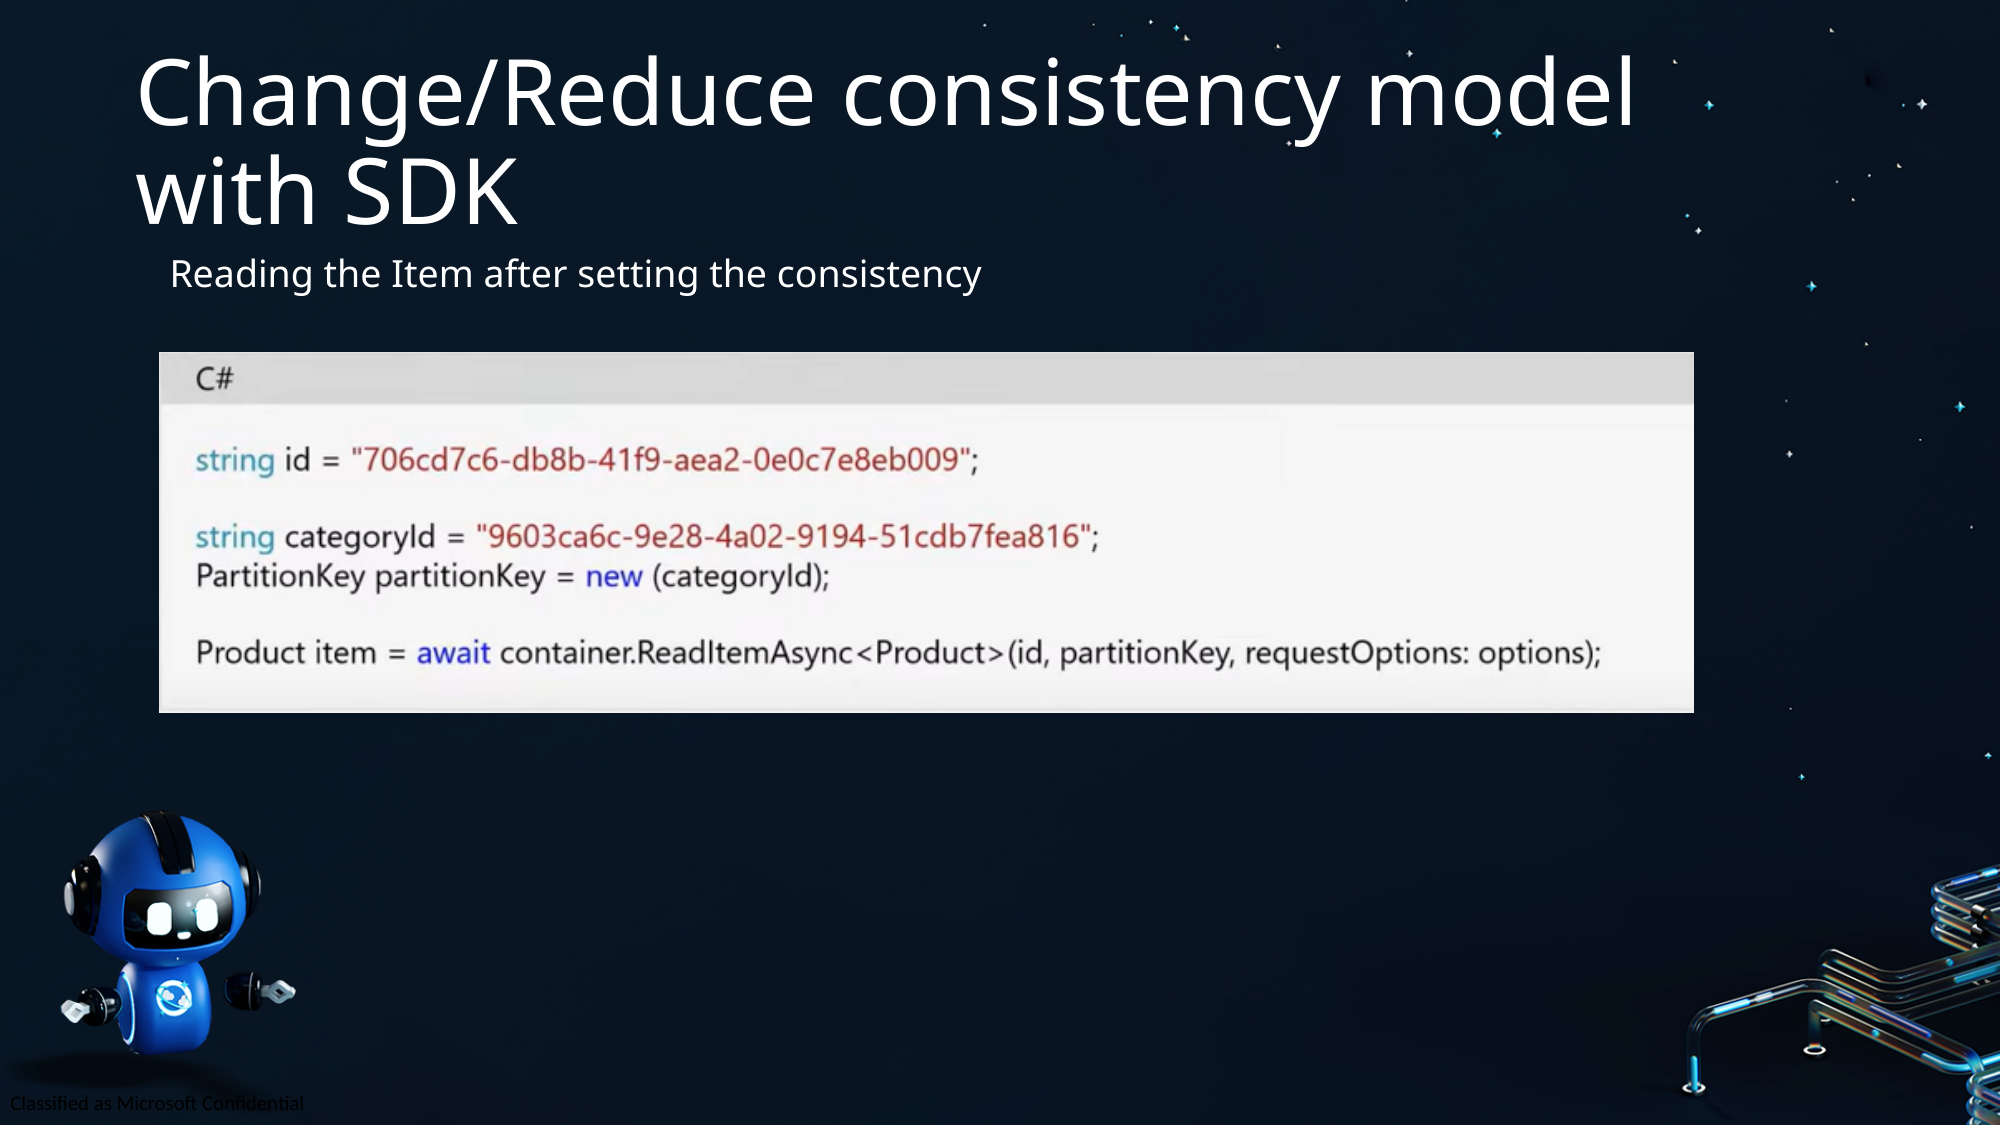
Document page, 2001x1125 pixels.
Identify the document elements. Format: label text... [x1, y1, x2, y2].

text_box Reading the Item after setting the consistency [154, 242, 1515, 303]
picture [0, 0, 2000, 1125]
title Change/Reduce consistency model with SDK [120, 36, 1846, 255]
